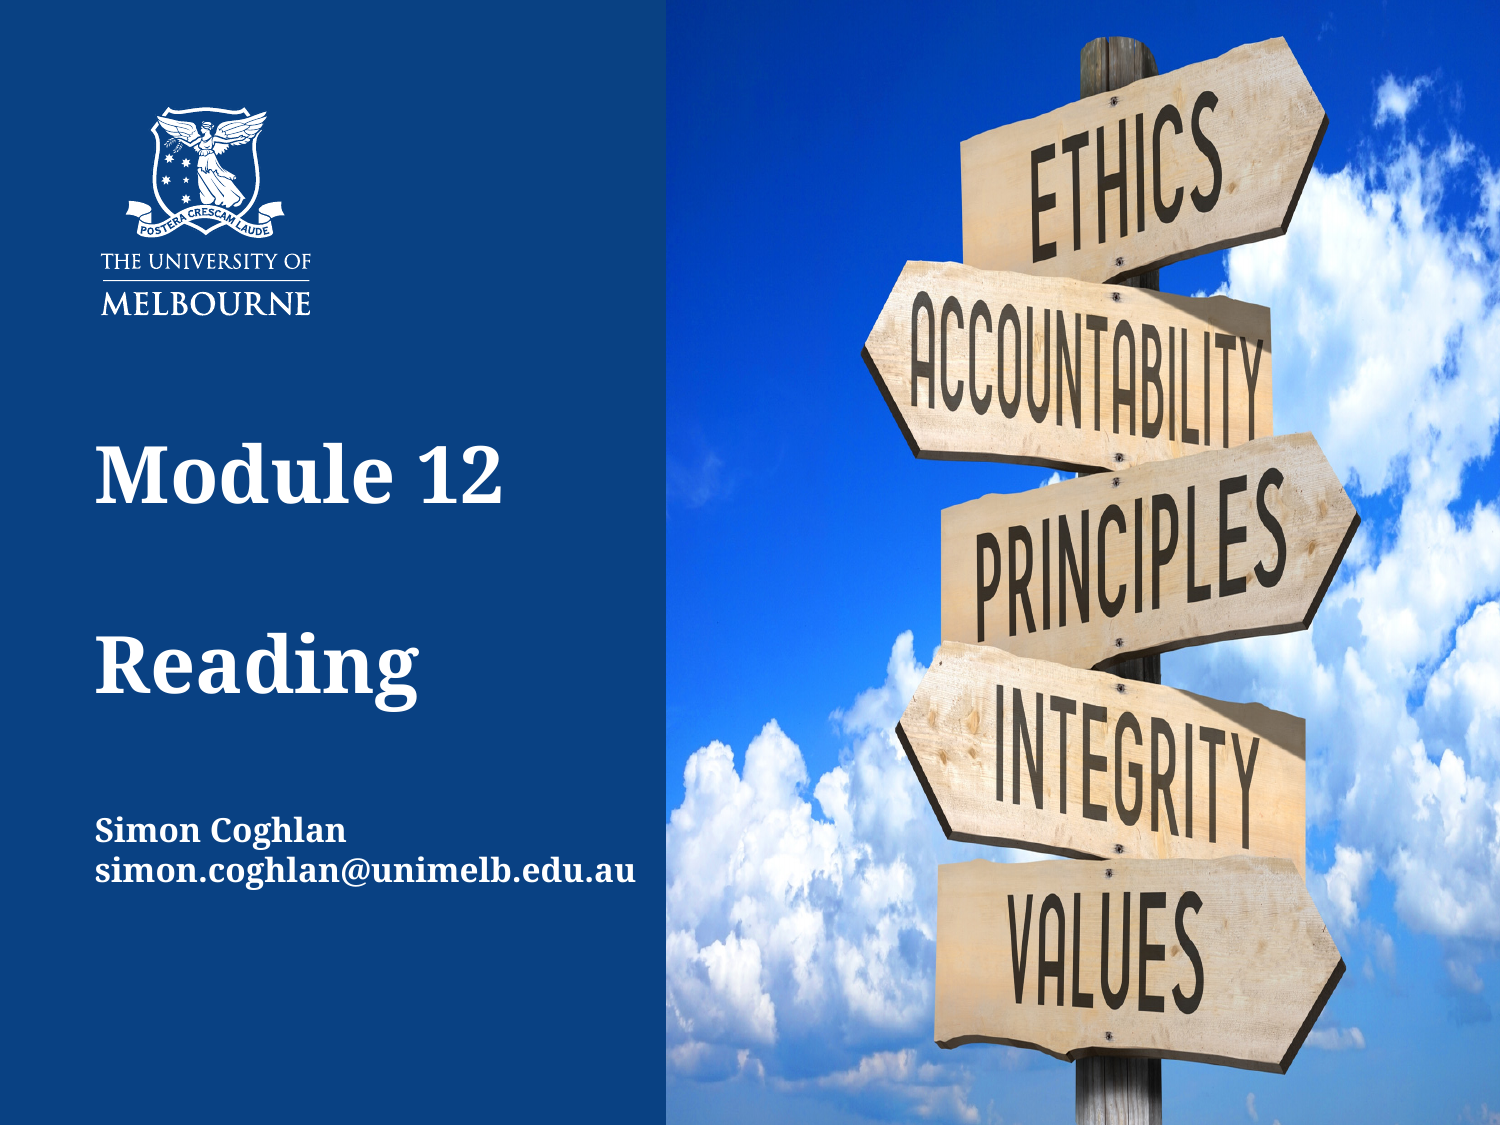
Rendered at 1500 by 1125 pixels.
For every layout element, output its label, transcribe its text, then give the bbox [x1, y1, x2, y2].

picture [666, 0, 1500, 1125]
title Module 12 Reading Simon Coghlan simon.coghlan@unimelb.edu.au [79, 409, 666, 619]
